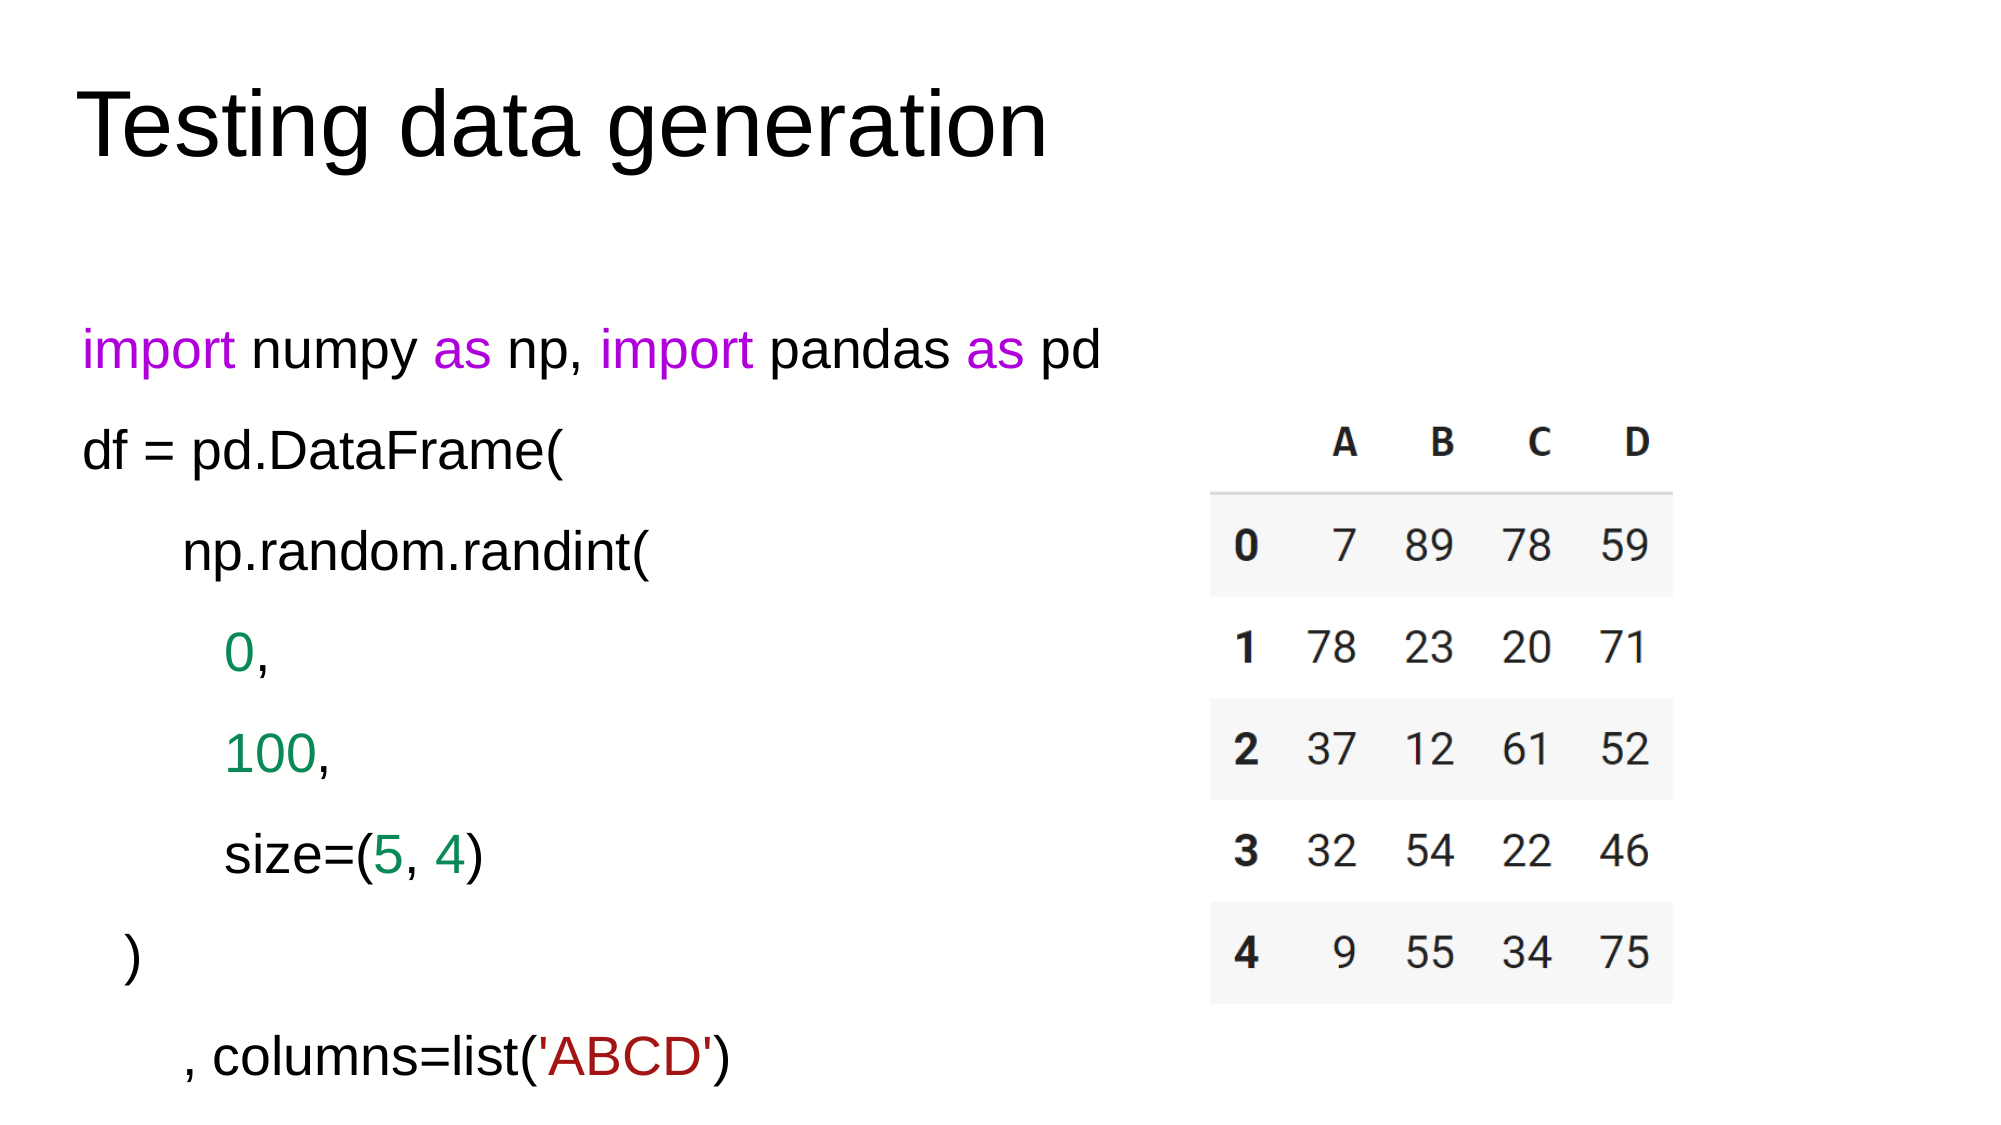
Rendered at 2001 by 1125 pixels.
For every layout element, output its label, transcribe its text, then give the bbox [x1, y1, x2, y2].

picture [1196, 403, 1688, 1019]
title Testing data generation [55, 42, 1855, 231]
list import numpy as np, import pandas as pd df = pd.DataFrame( np.random.randint( 0, 100, size=(5, 4) ) , columns=list('ABCD') ) [62, 269, 1863, 1113]
